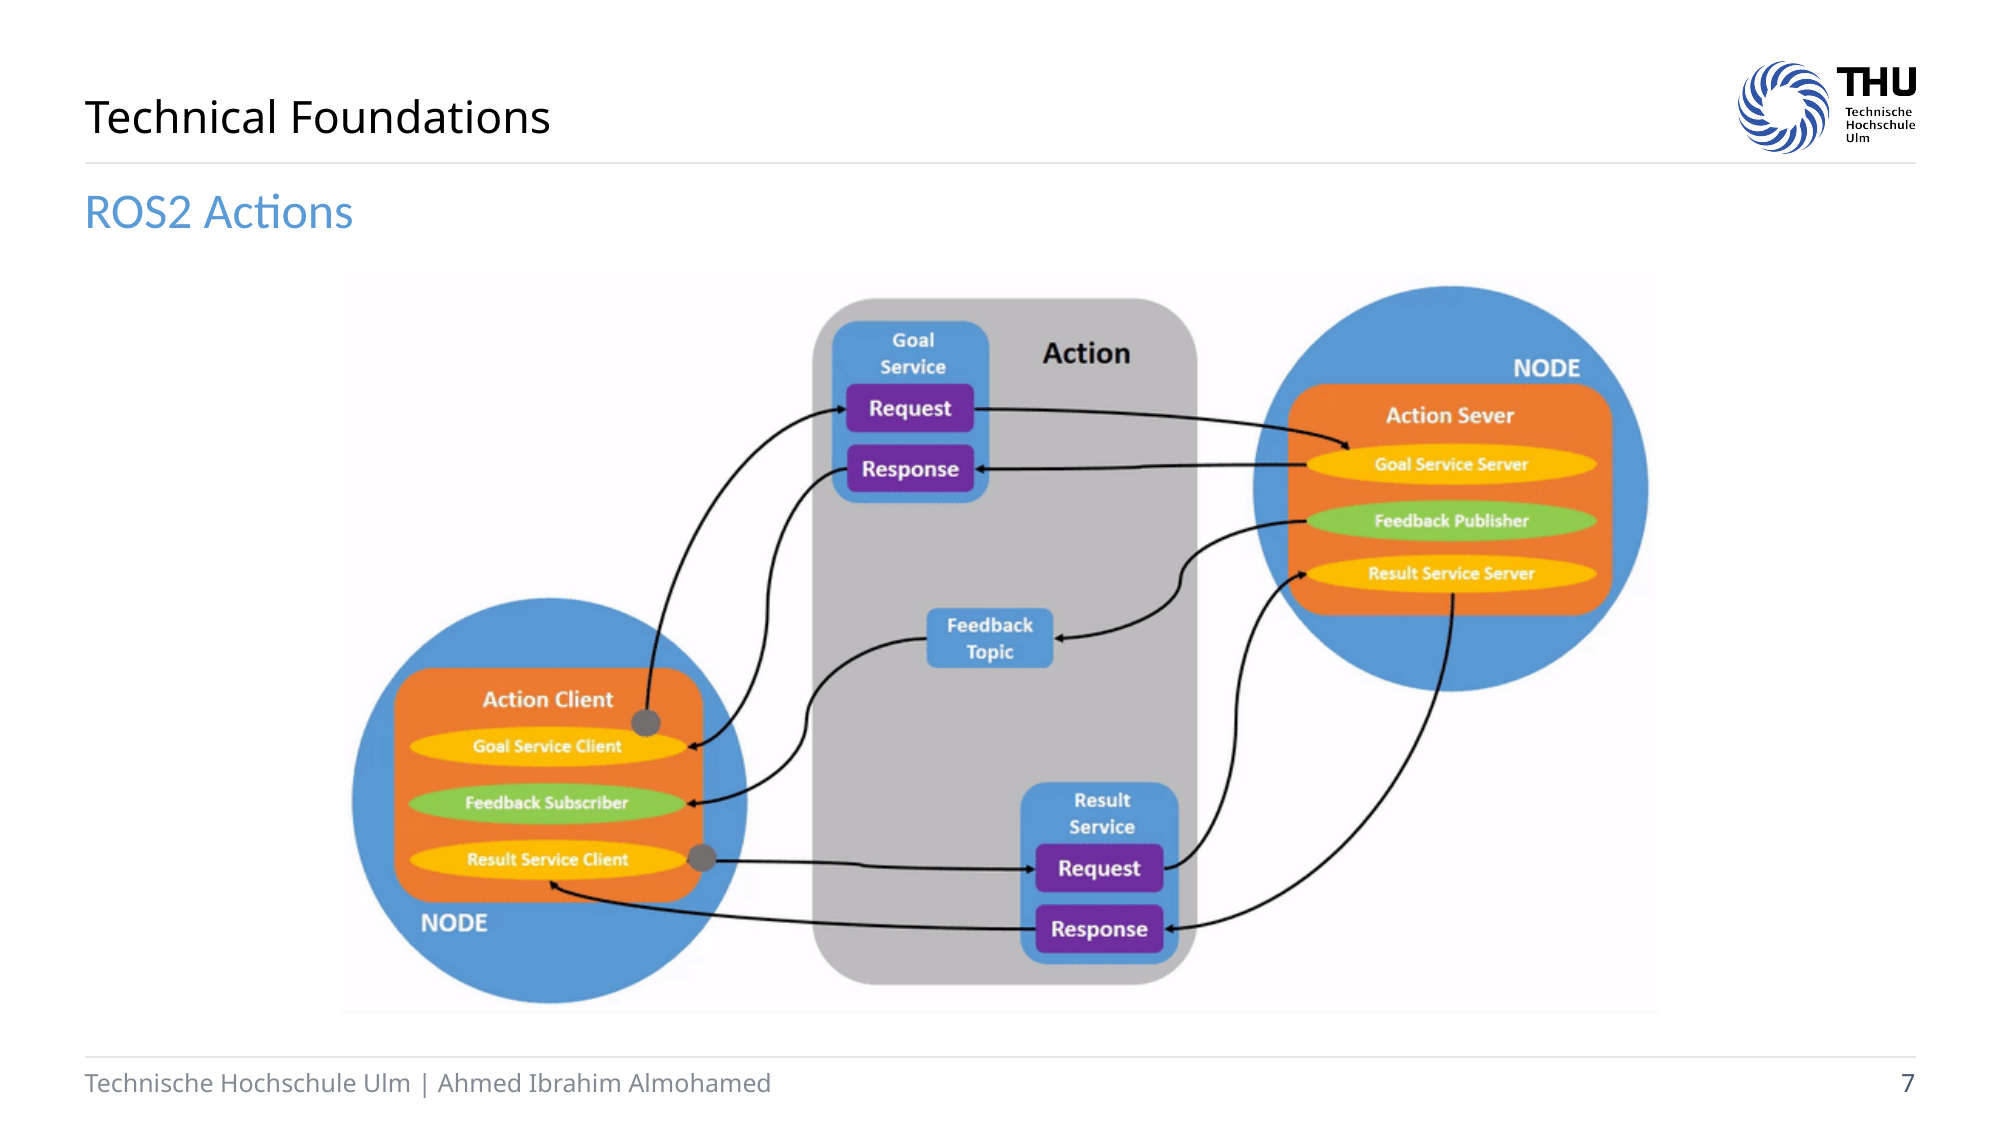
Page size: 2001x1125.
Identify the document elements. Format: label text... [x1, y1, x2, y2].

title Technical Foundations [84, 72, 1747, 154]
list ROS2 Actions [84, 164, 1916, 260]
footer Technische Hochschule Ulm | Ahmed Ibrahim Almohamed [84, 1071, 1666, 1098]
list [341, 272, 1660, 1014]
picture [1738, 61, 1916, 154]
